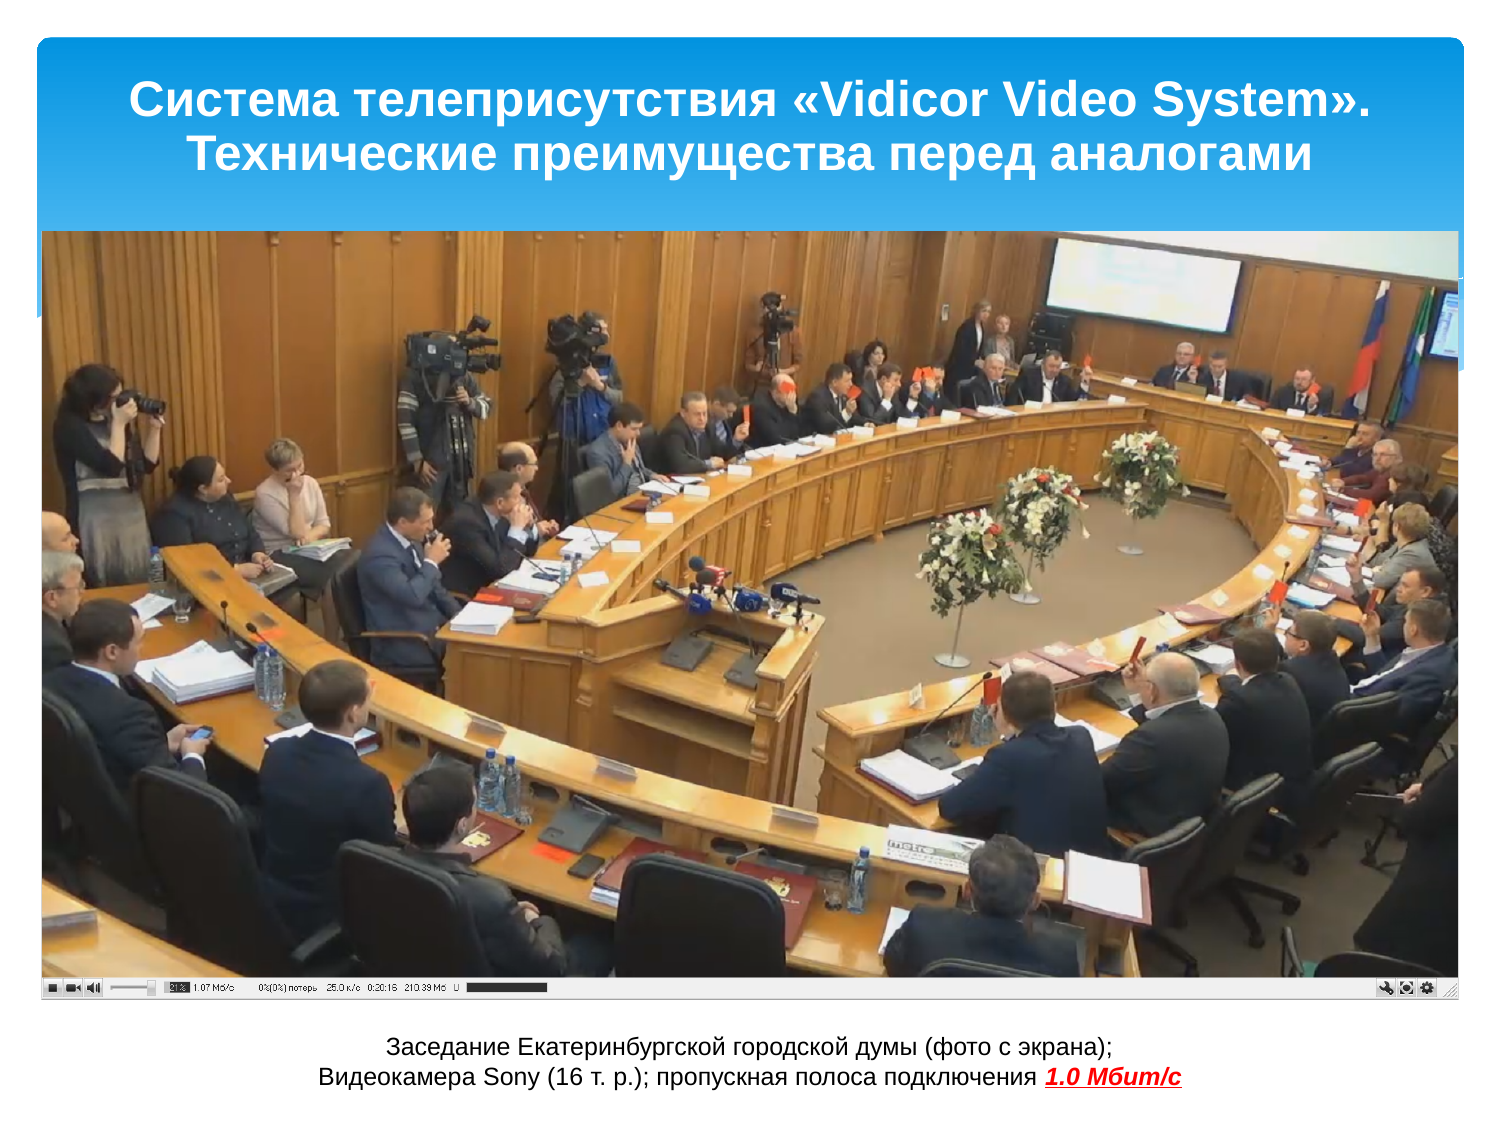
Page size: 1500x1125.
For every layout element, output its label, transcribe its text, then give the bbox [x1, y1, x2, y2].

text_box Заседание Екатеринбургской городской думы (фото с экрана); Видеокамера Sony (16 т. р.); пропускная полоса подключения 1.0 Мбит/с [5, 1023, 1495, 1098]
picture [41, 231, 1459, 1000]
text_box Система телеприсутствия «Vidicor Video System». Технические преимущества перед аналогами [41, 66, 1459, 189]
